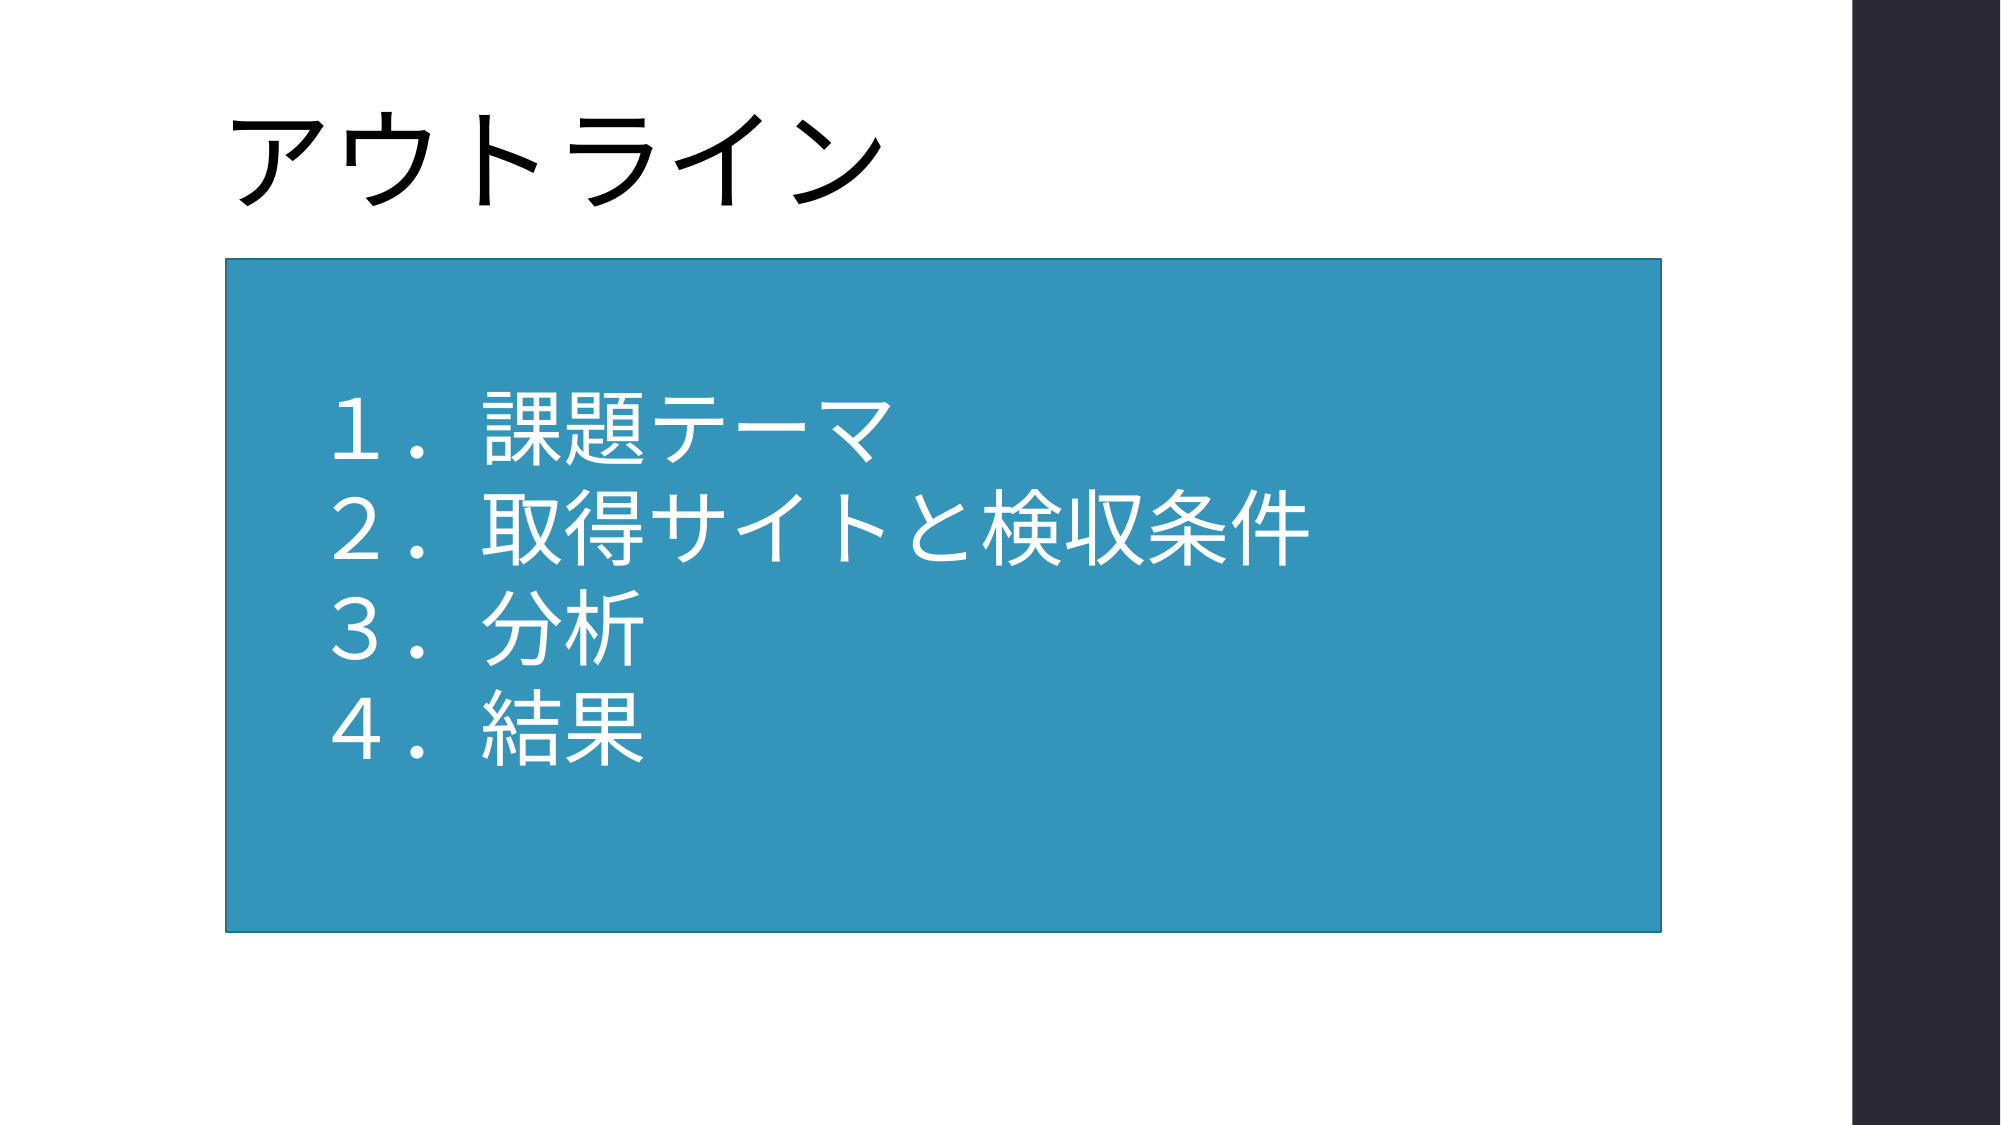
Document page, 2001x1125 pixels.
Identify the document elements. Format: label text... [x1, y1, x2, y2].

text_box １．課題テーマ ２．取得サイトと検収条件 ３．分析 ４．結果 [299, 368, 1662, 784]
text_box [225, 258, 1662, 933]
title アウトライン [204, 17, 1795, 235]
